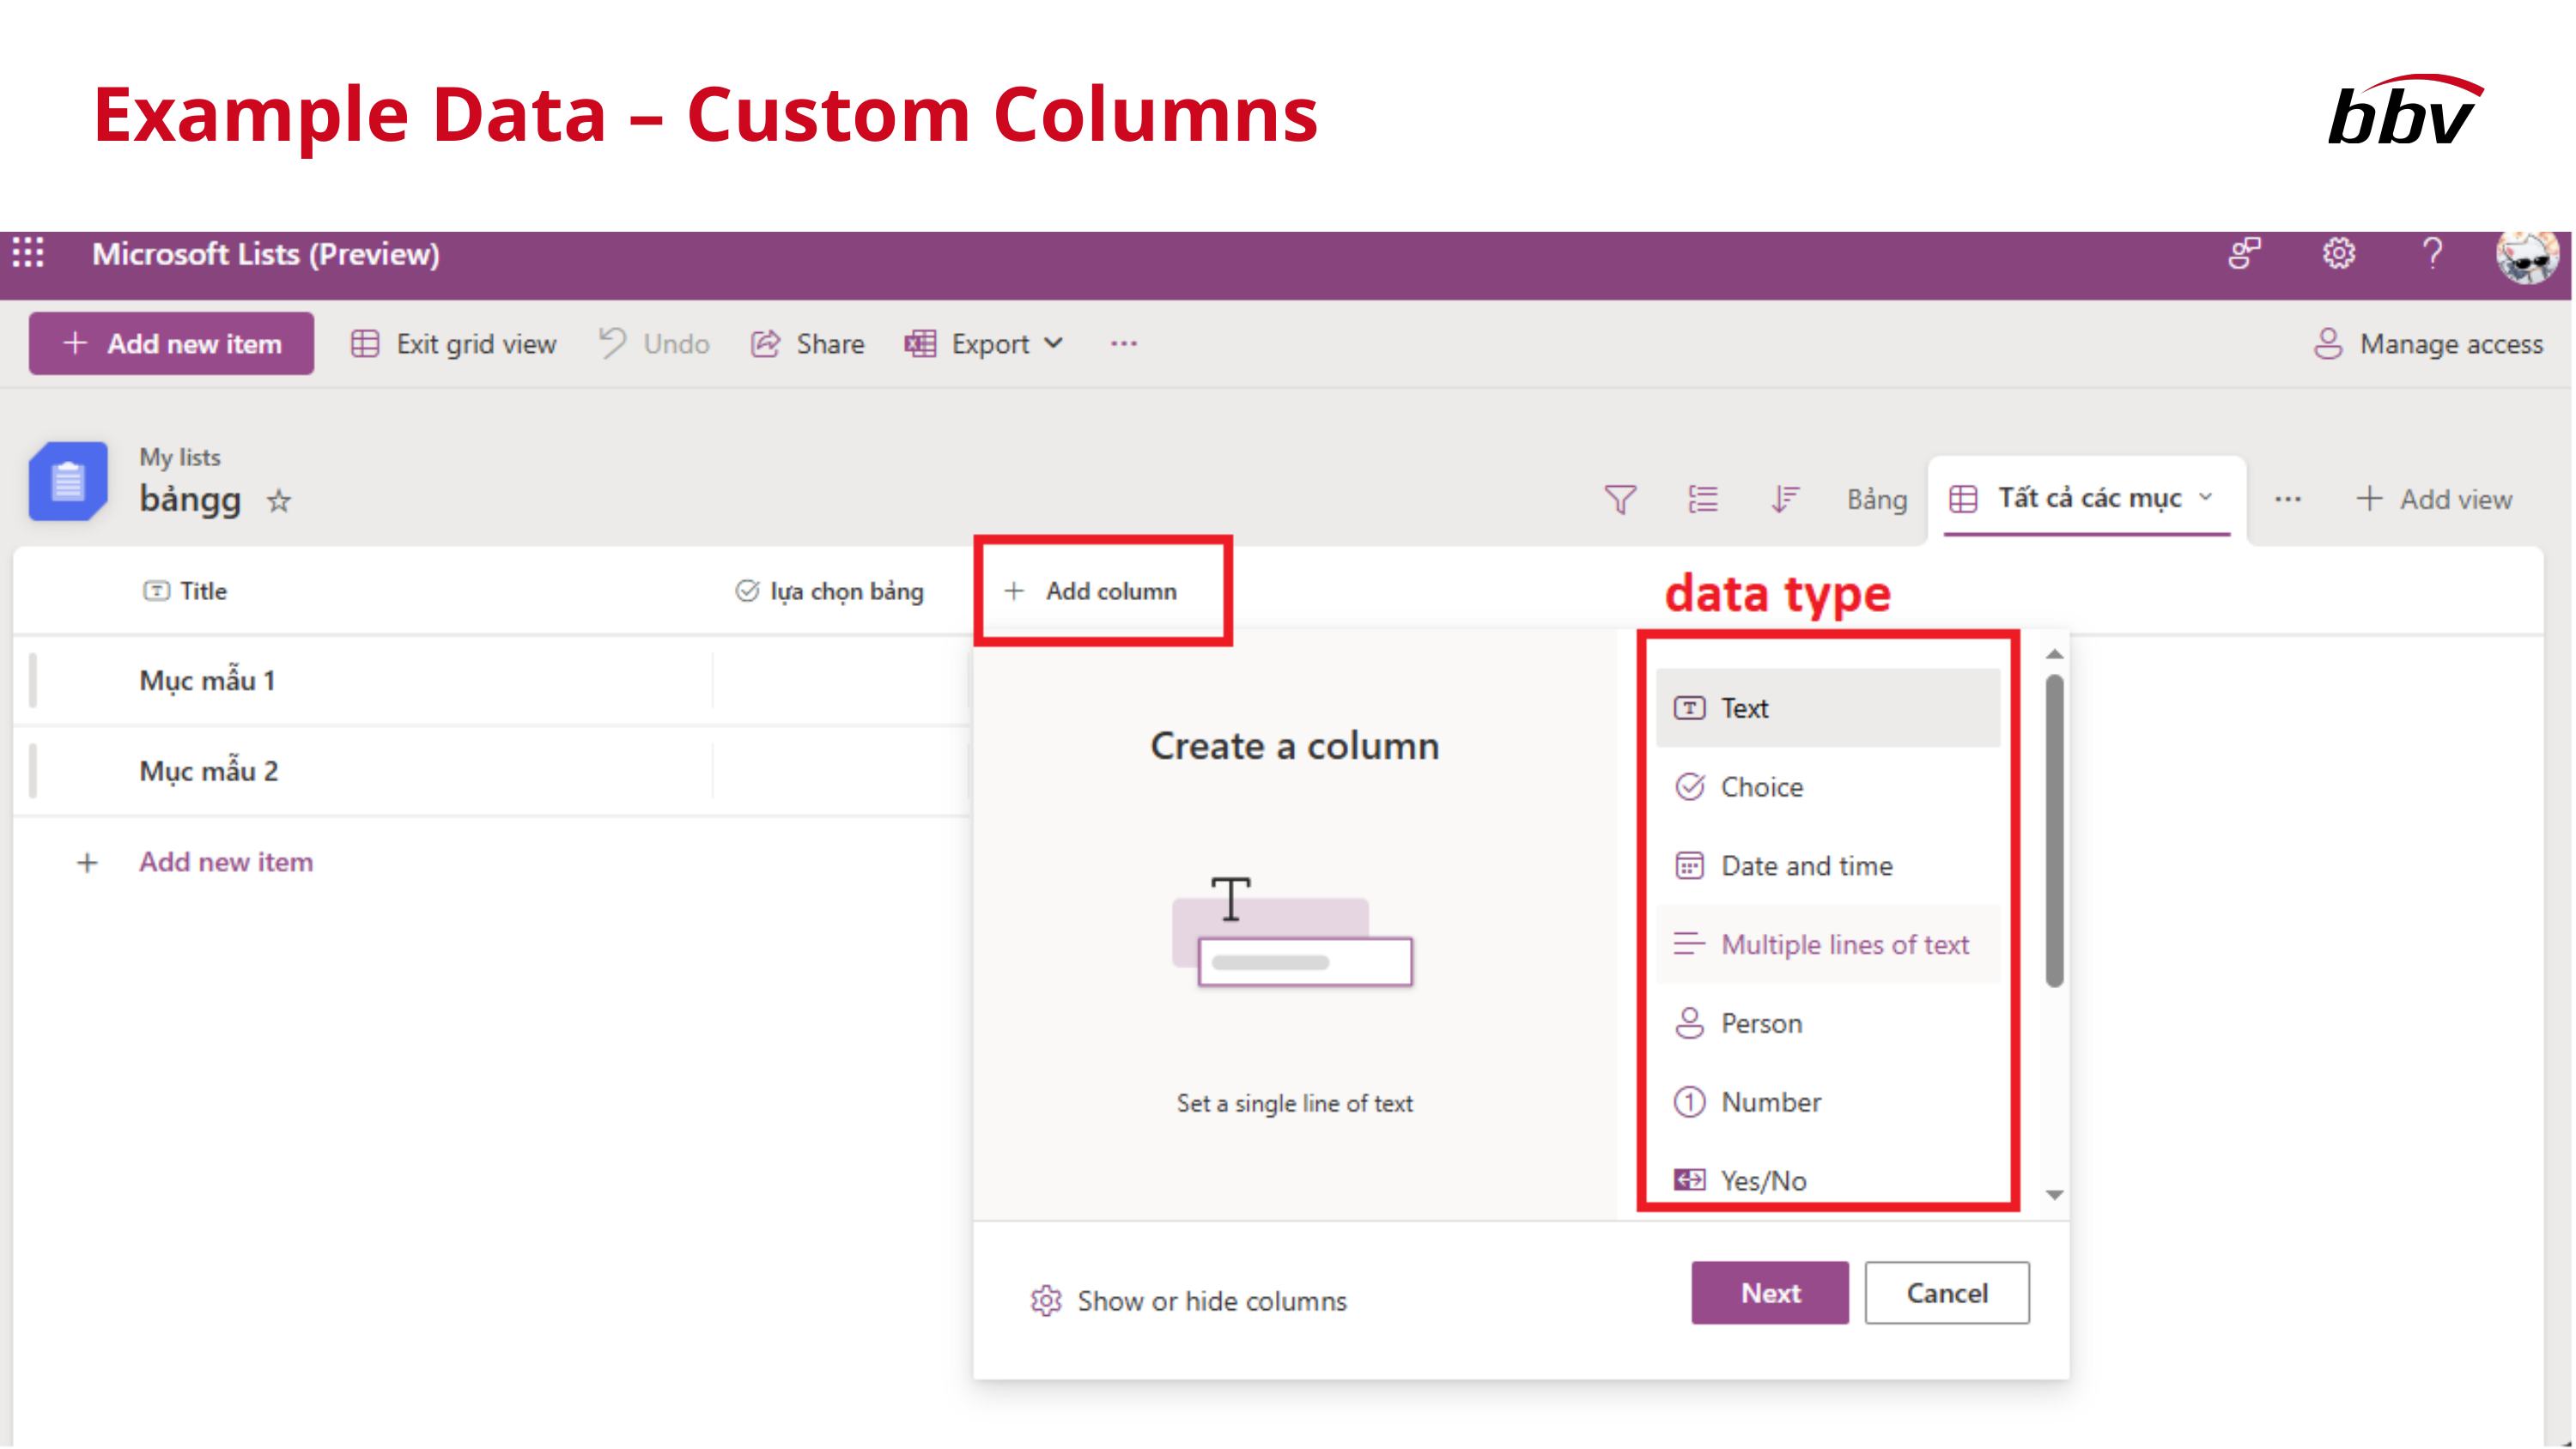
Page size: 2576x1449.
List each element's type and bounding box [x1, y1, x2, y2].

text_box [90, 0, 2146, 233]
text_box [0, 231, 2576, 1449]
text_box [2328, 74, 2485, 143]
